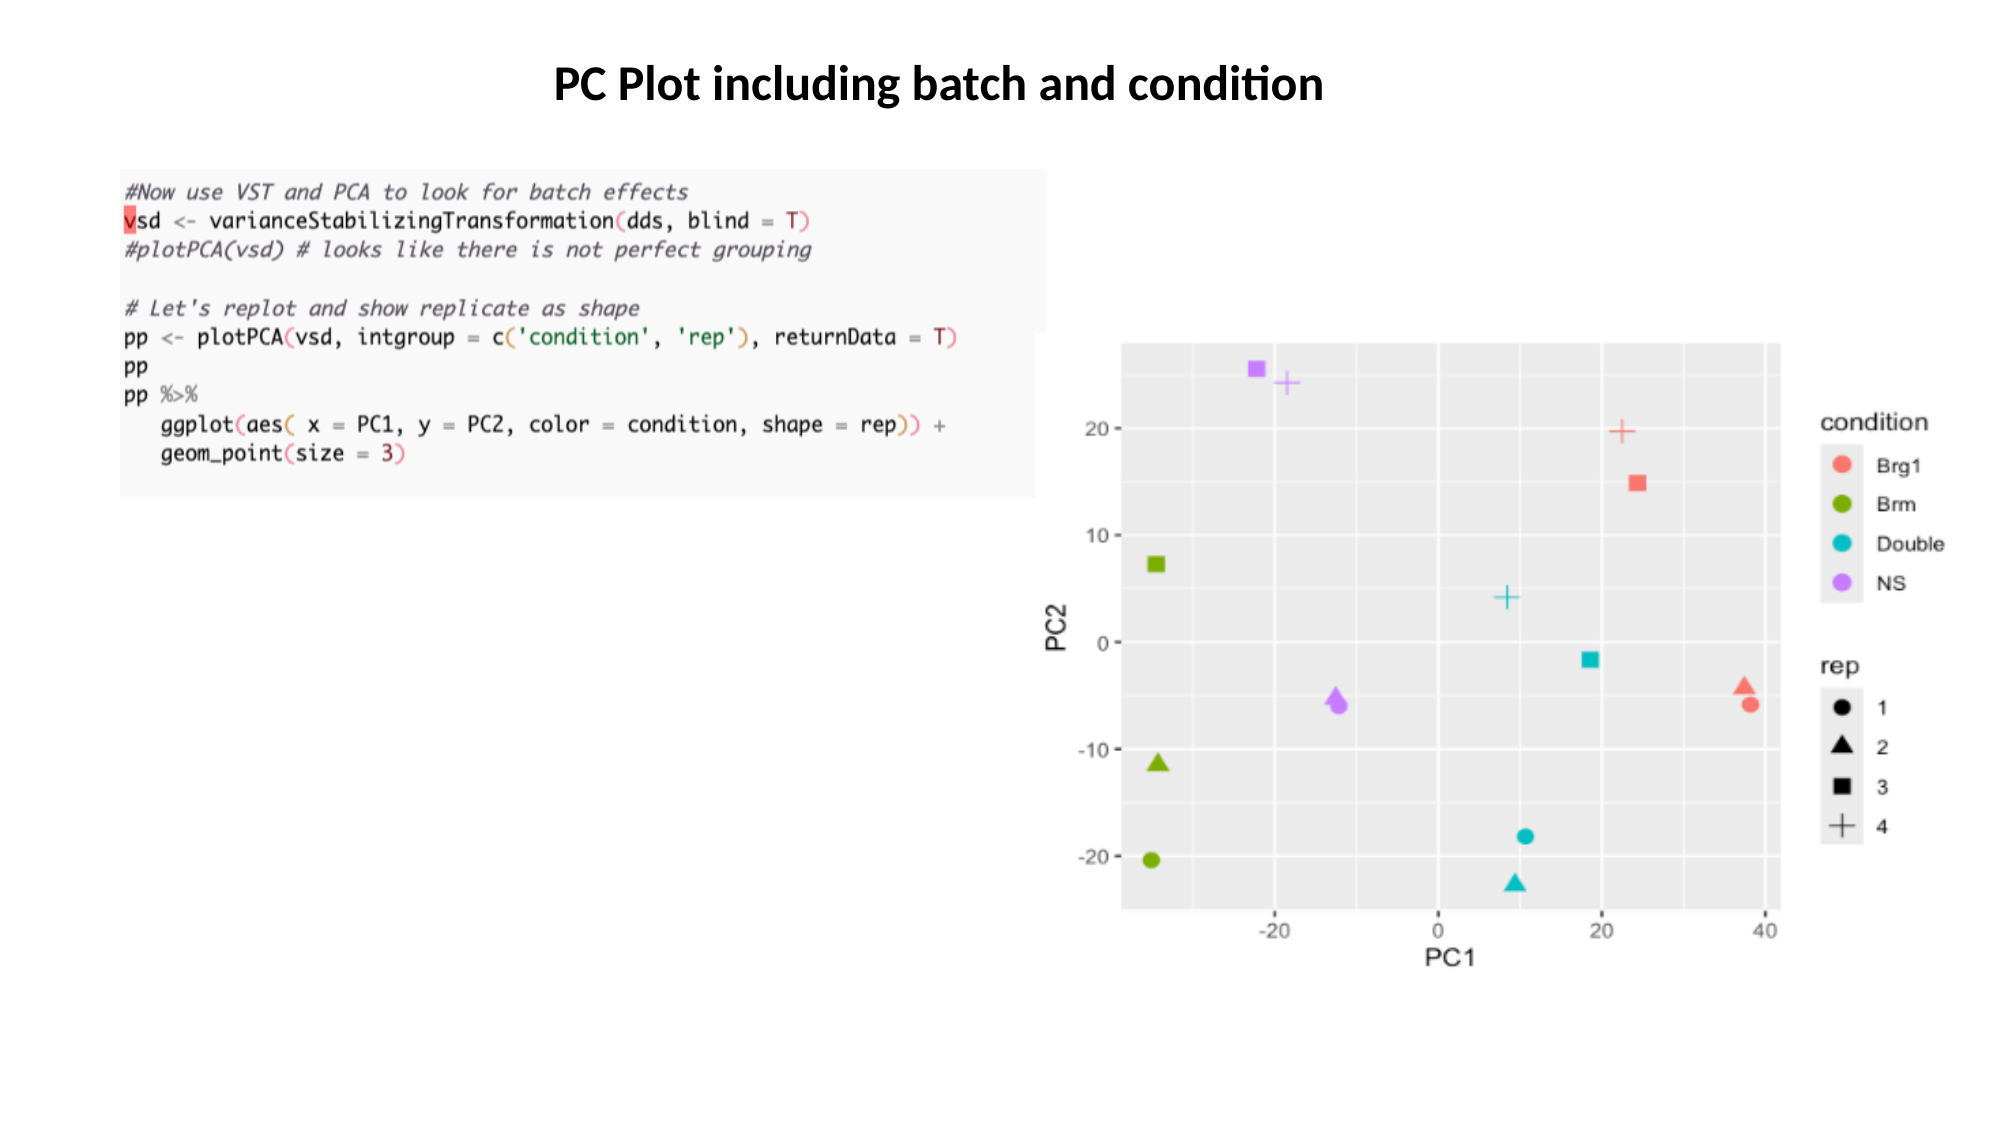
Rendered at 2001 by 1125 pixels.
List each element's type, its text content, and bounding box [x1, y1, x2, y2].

text_box PC Plot including batch and condition [549, 46, 1330, 115]
picture [120, 169, 1947, 972]
